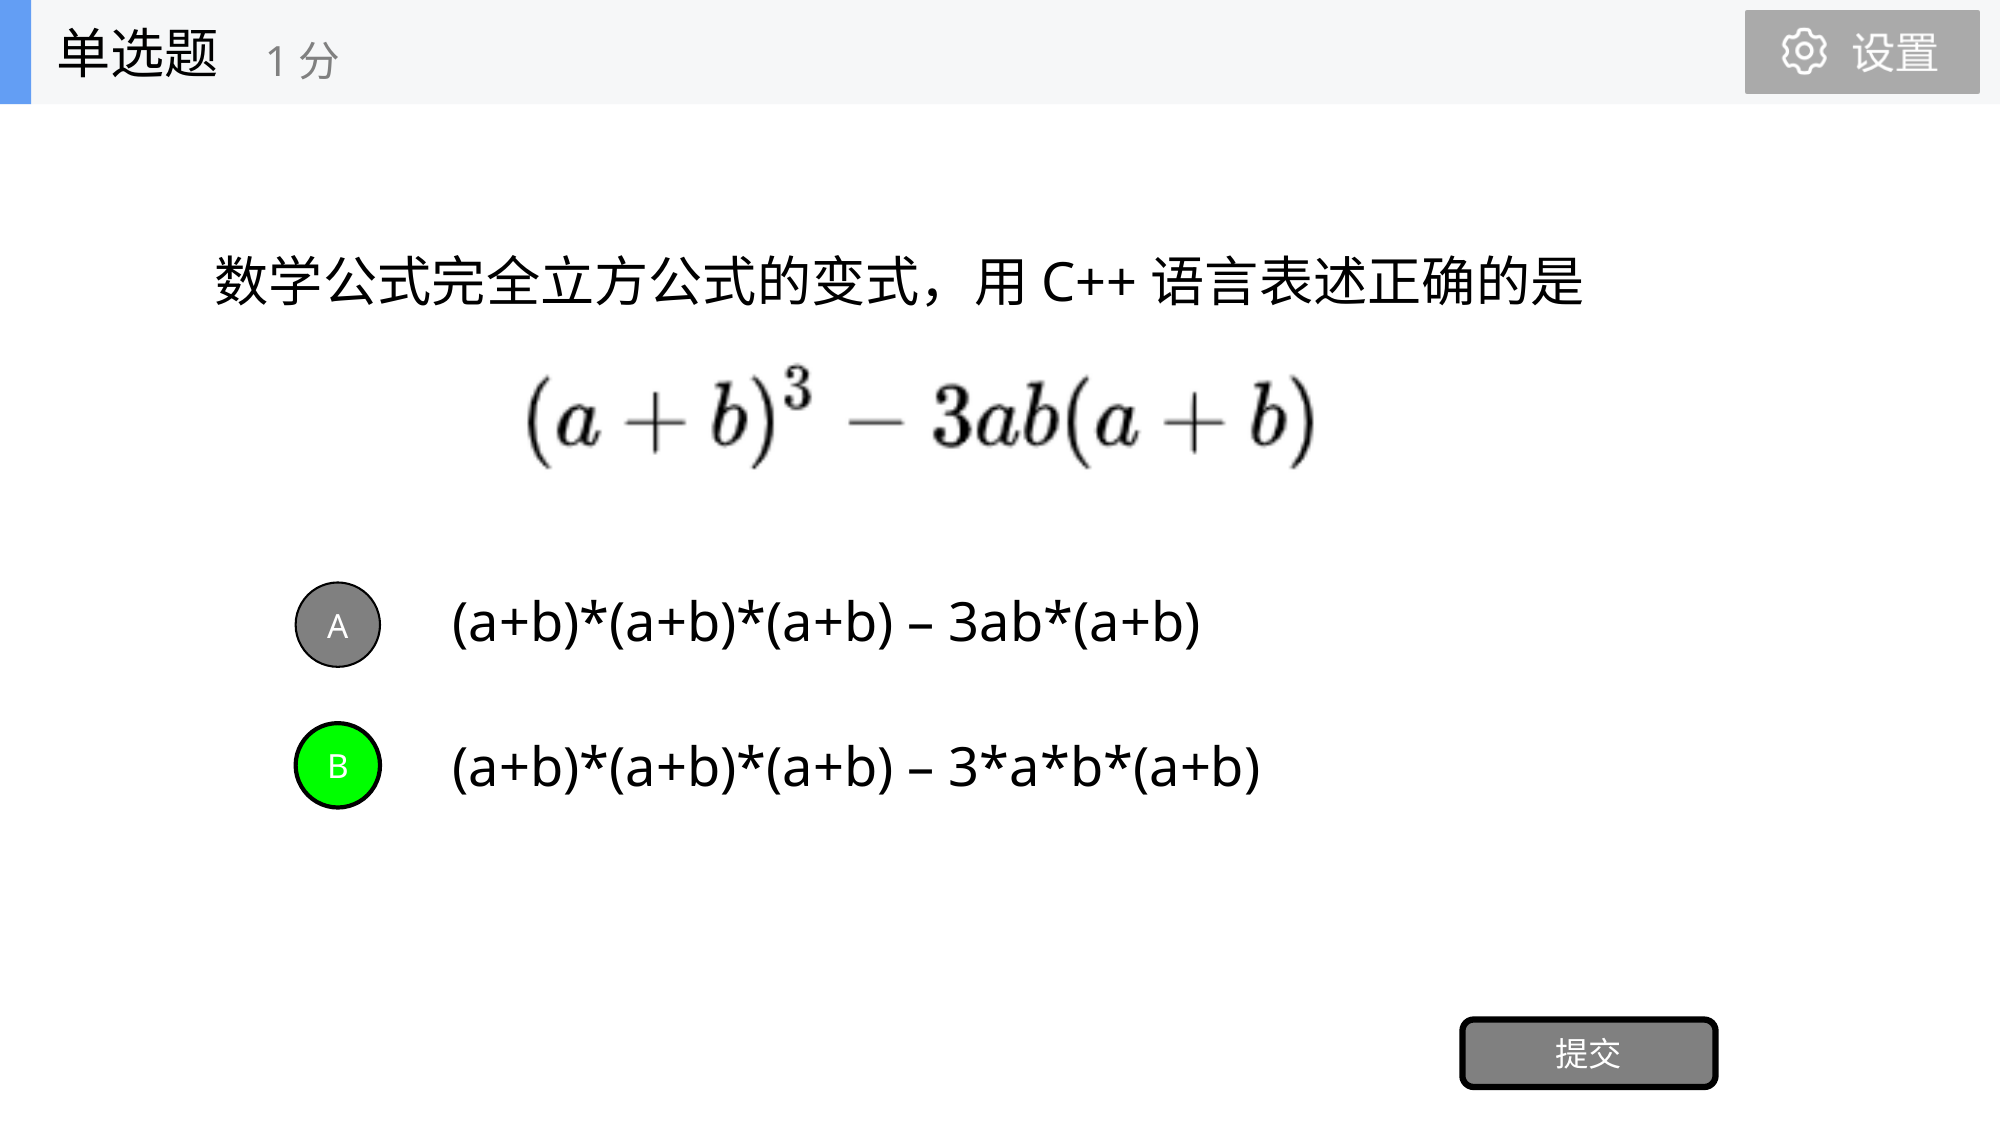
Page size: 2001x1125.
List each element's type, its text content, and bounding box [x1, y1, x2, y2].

text_box 提交 [1461, 1018, 1717, 1089]
text_box (a+b)*(a+b)*(a+b) – 3*a*b*(a+b) [437, 712, 1838, 818]
text_box A [294, 581, 382, 668]
text_box B [294, 722, 382, 809]
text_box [0, 0, 2000, 105]
picture [500, 317, 1340, 496]
picture [1745, 10, 1980, 94]
text_box 数学公式完全立方公式的变式，用C++语言表述正确的是 [200, 105, 1800, 456]
text_box (a+b)*(a+b)*(a+b) – 3ab*(a+b) [437, 567, 1838, 673]
